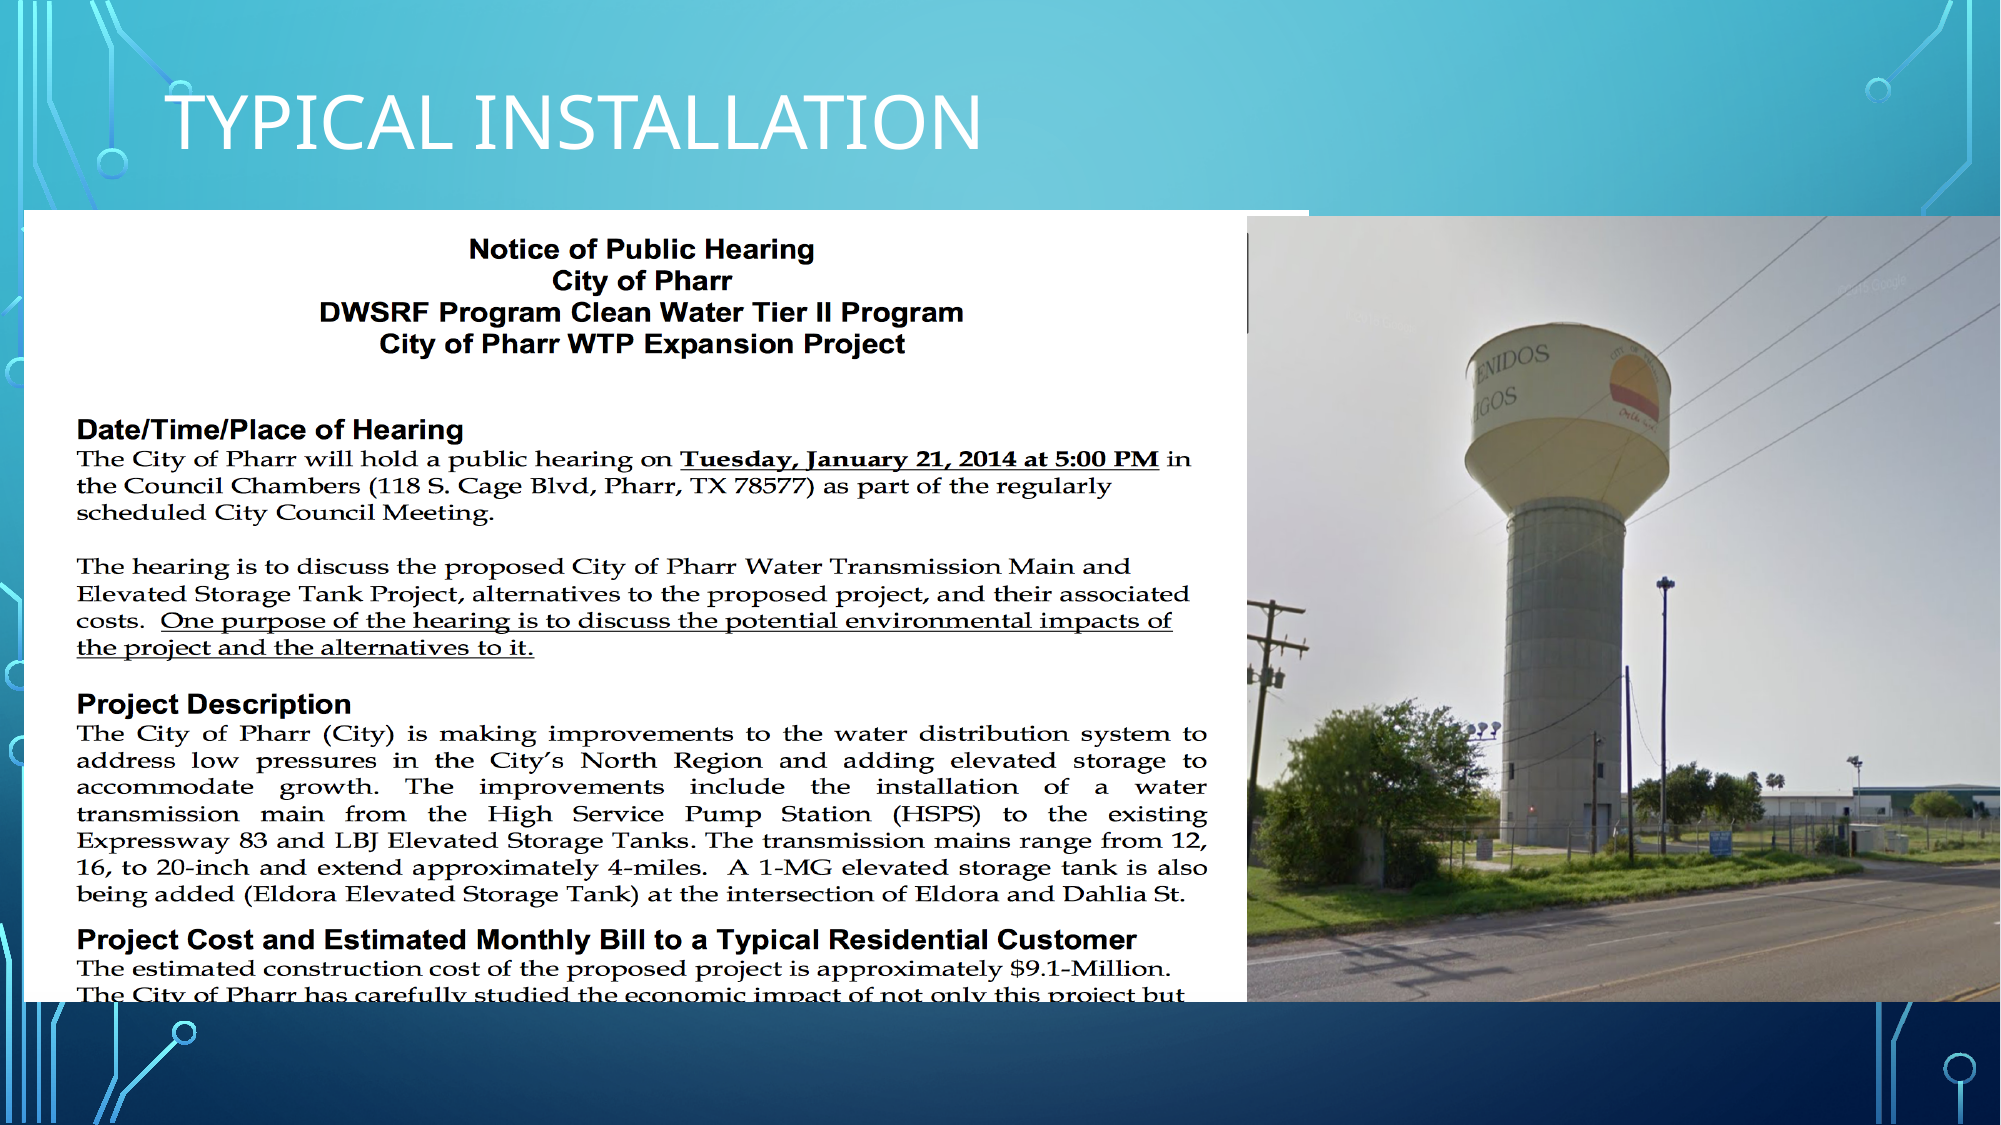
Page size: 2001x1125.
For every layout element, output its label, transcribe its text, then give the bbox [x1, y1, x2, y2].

picture [24, 209, 2000, 1002]
title Typical installation [149, 0, 1851, 215]
